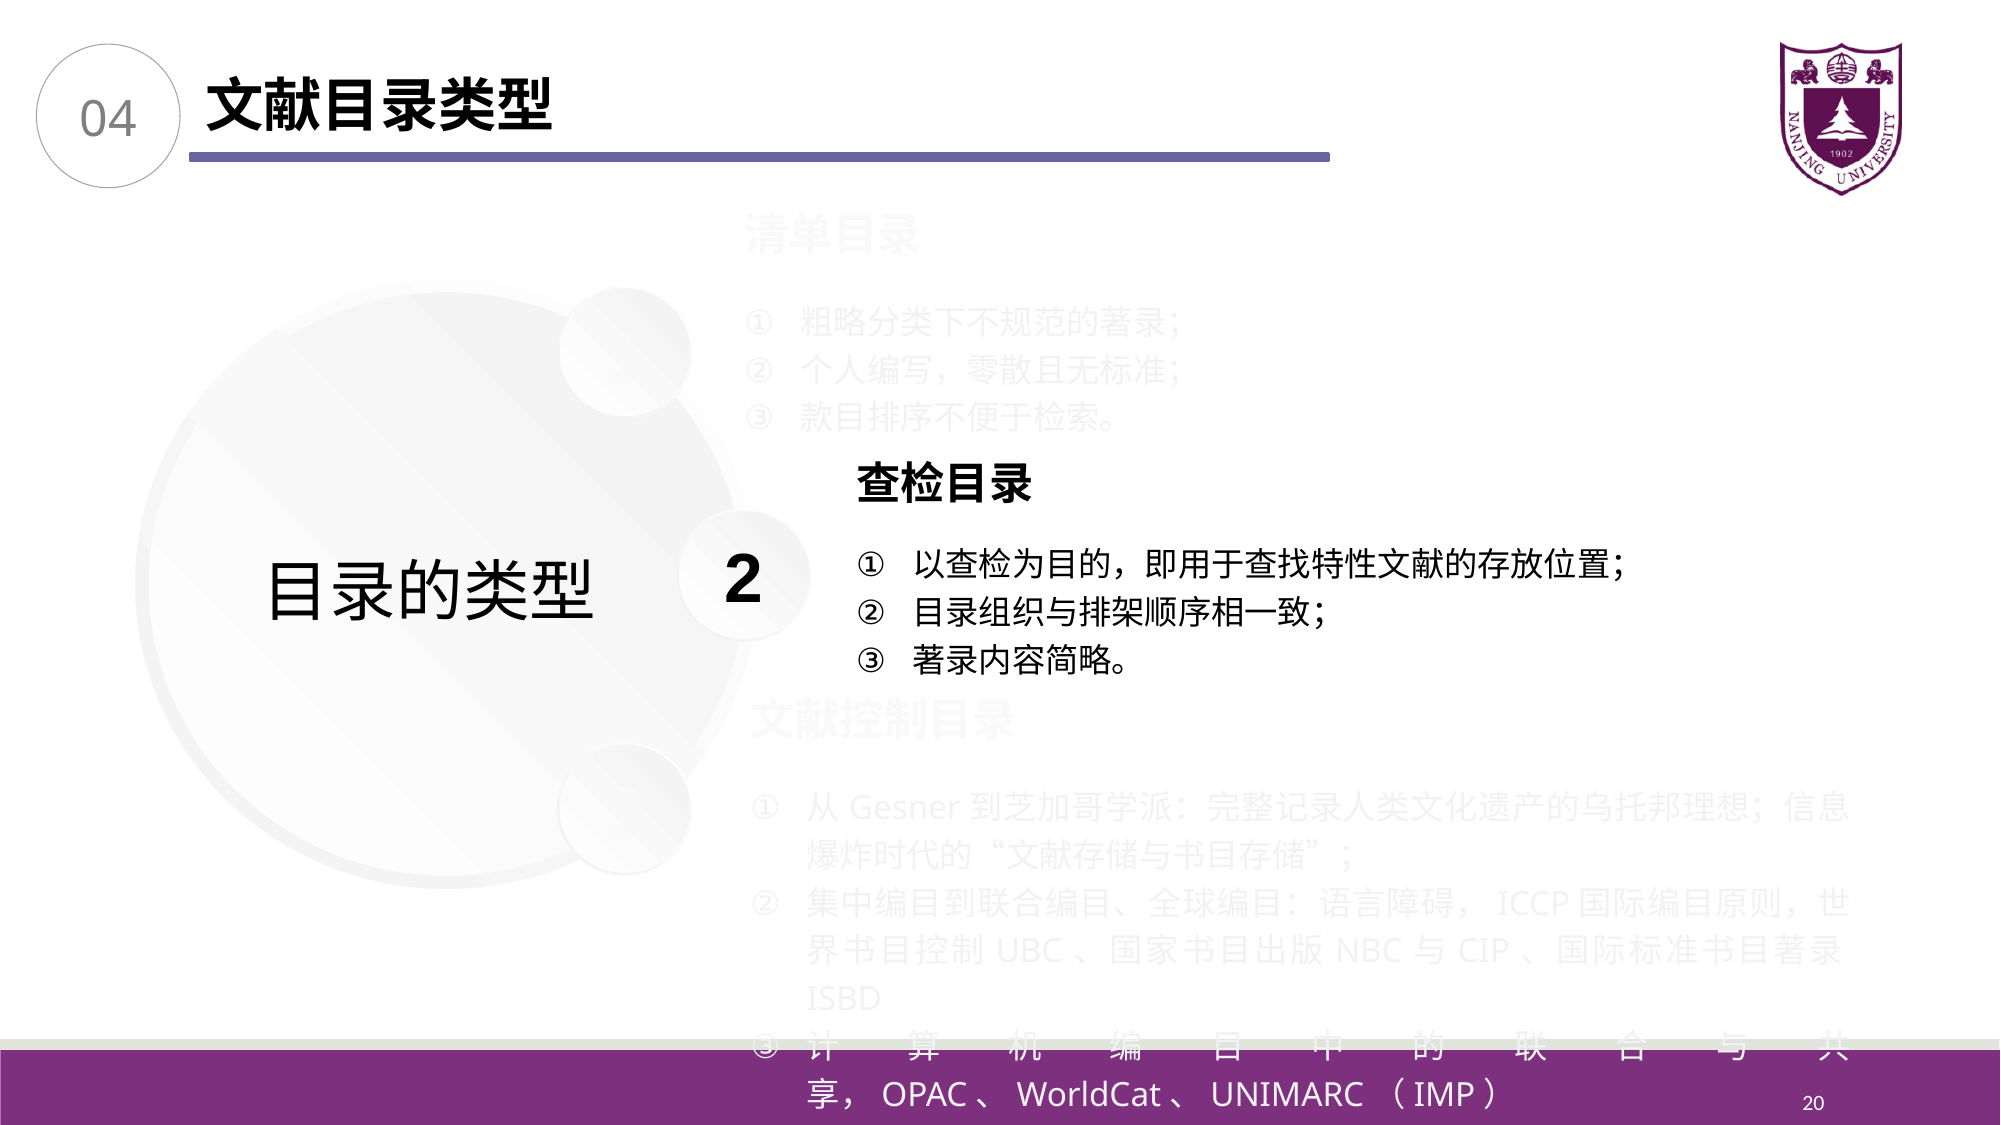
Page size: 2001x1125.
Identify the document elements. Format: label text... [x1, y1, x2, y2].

slide_number 20 [1624, 1071, 1840, 1125]
text_box [189, 152, 1330, 162]
text_box 04 [35, 42, 182, 190]
text_box [169, 315, 1969, 1059]
picture [1779, 42, 1902, 196]
text_box 文献目录类型 [190, 60, 571, 146]
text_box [134, 205, 1852, 1018]
